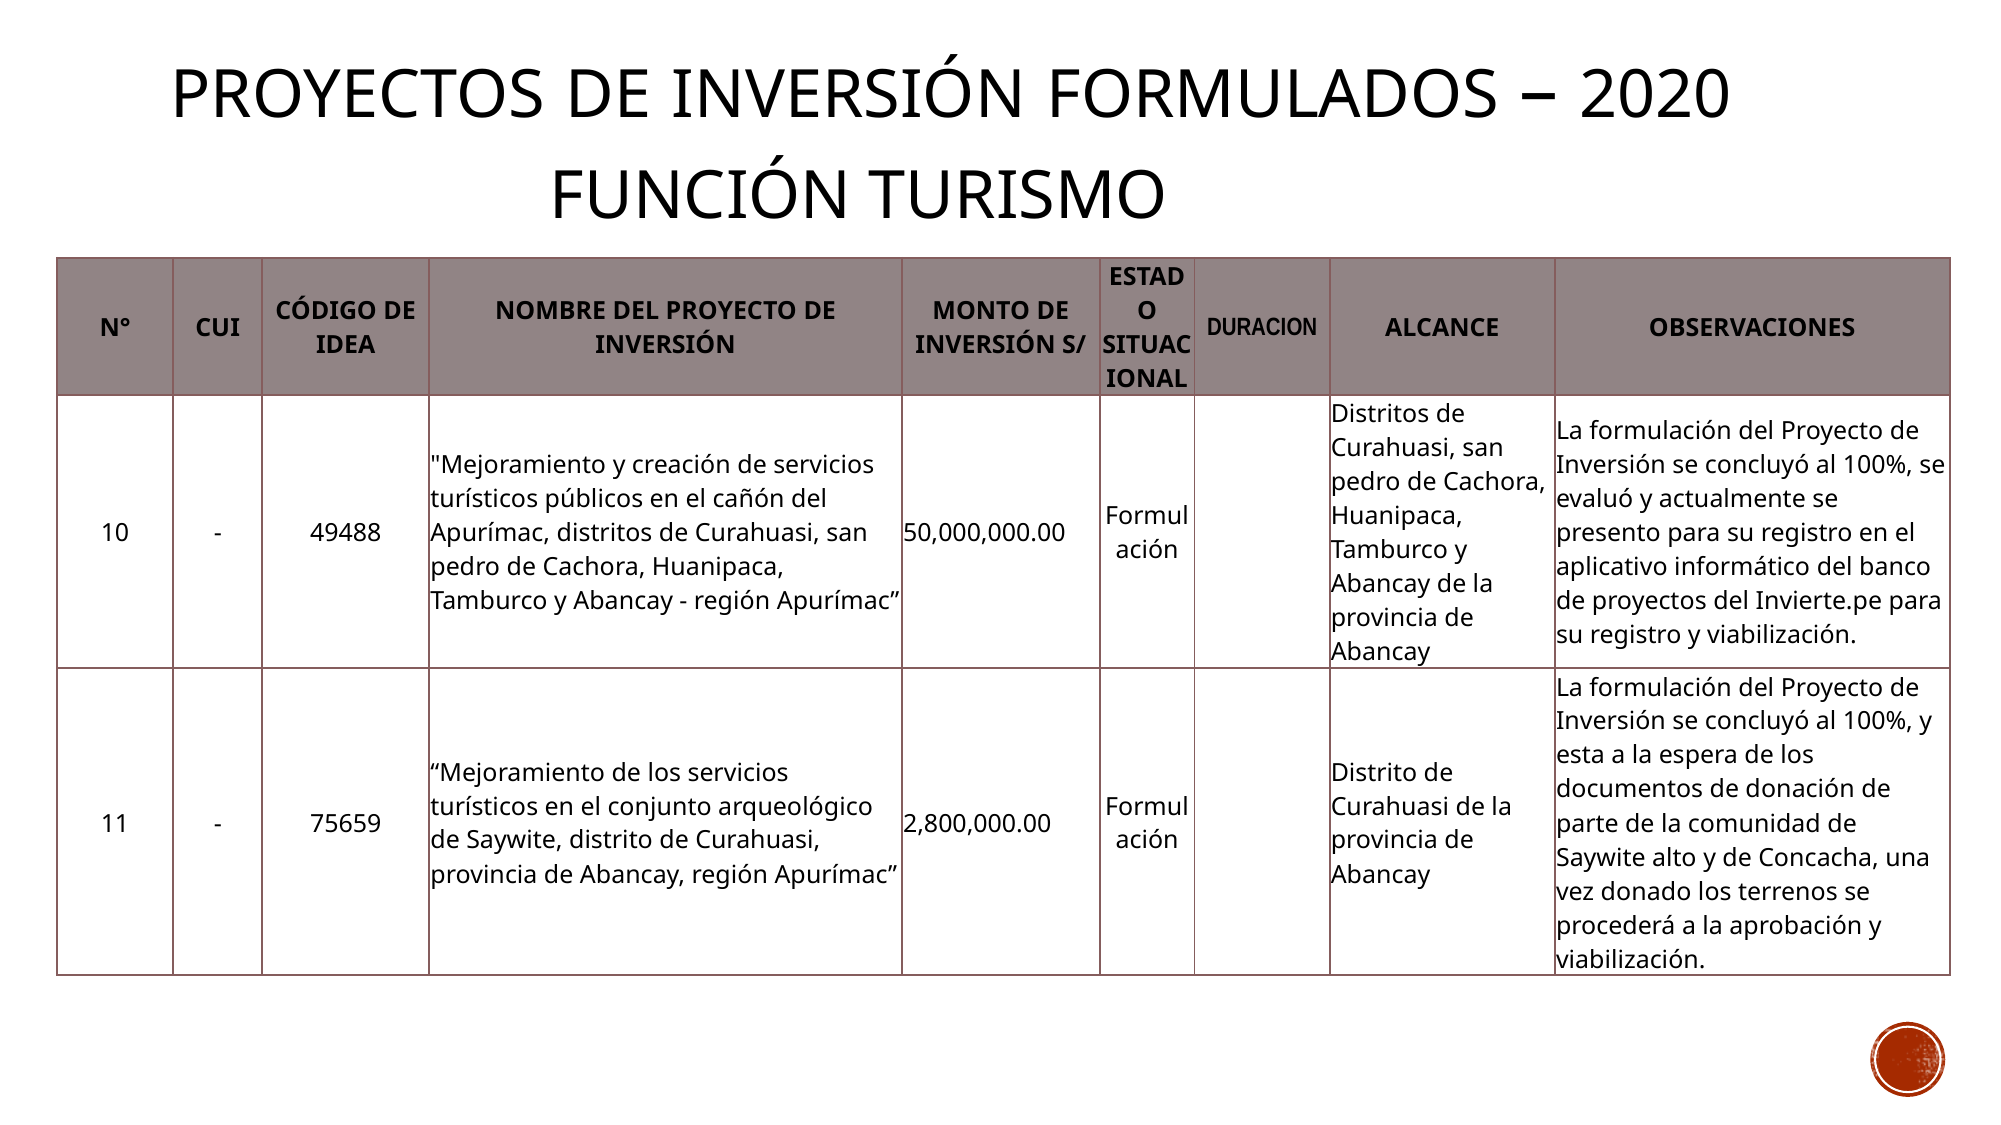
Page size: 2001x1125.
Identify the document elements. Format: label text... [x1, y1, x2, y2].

table_cell La formulación del Proyecto de Inversión se concluyó al 100%, y esta a la espera de los documentos de donación de parte de la comunidad de Saywite alto y de Concacha, una vez donado los terrenos se procederá a la aprobación y viabilización. [1556, 669, 1949, 974]
table_cell - [174, 396, 261, 667]
table_cell 49488 [263, 396, 428, 667]
table_cell [1195, 669, 1329, 974]
table_cell 50,000,000.00 [903, 396, 1099, 667]
text_box Proyectos de Inversión Formulados – 2020 [84, 34, 1818, 134]
table_cell "Mejoramiento y creación de servicios turísticos públicos en el cañón del Apurímac, distritos de Curahuasi, san pedro de Cachora, Huanipaca, Tamburco y Abancay - región Apurímac” [430, 396, 901, 667]
table_header DURACION [1195, 259, 1329, 394]
table_header MONTO DE INVERSIÓN S/ [903, 259, 1099, 394]
table_cell Formulación [1101, 669, 1194, 974]
table_header ALCANCE [1331, 259, 1554, 394]
table_cell 75659 [263, 669, 428, 974]
table_header ESTADO SITUACIONAL [1101, 259, 1194, 394]
table_header N° [58, 259, 172, 394]
table_cell Distrito de Curahuasi de la provincia de Abancay [1331, 669, 1554, 974]
text_box Función turismo [544, 133, 1175, 232]
table_cell [1195, 396, 1329, 667]
table_header CÓDIGO DE IDEA [263, 259, 428, 394]
table_cell 2,800,000.00 [903, 669, 1099, 974]
table_cell 11 [58, 669, 172, 974]
table_cell Distritos de Curahuasi, san pedro de Cachora, Huanipaca, Tamburco y Abancay de la provincia de Abancay [1331, 396, 1554, 667]
table_cell La formulación del Proyecto de Inversión se concluyó al 100%, se evaluó y actualmente se presento para su registro en el aplicativo informático del banco de proyectos del Invierte.pe para su registro y viabilización. [1556, 396, 1949, 667]
table_cell - [174, 669, 261, 974]
table_cell Formulación [1101, 396, 1194, 667]
table_header CUI [174, 259, 261, 394]
table_header NOMBRE DEL PROYECTO DE INVERSIÓN [430, 259, 901, 394]
table_cell 10 [58, 396, 172, 667]
table_cell “Mejoramiento de los servicios turísticos en el conjunto arqueológico de Saywite, distrito de Curahuasi, provincia de Abancay, región Apurímac” [430, 669, 901, 974]
table_header OBSERVACIONES [1556, 259, 1949, 394]
